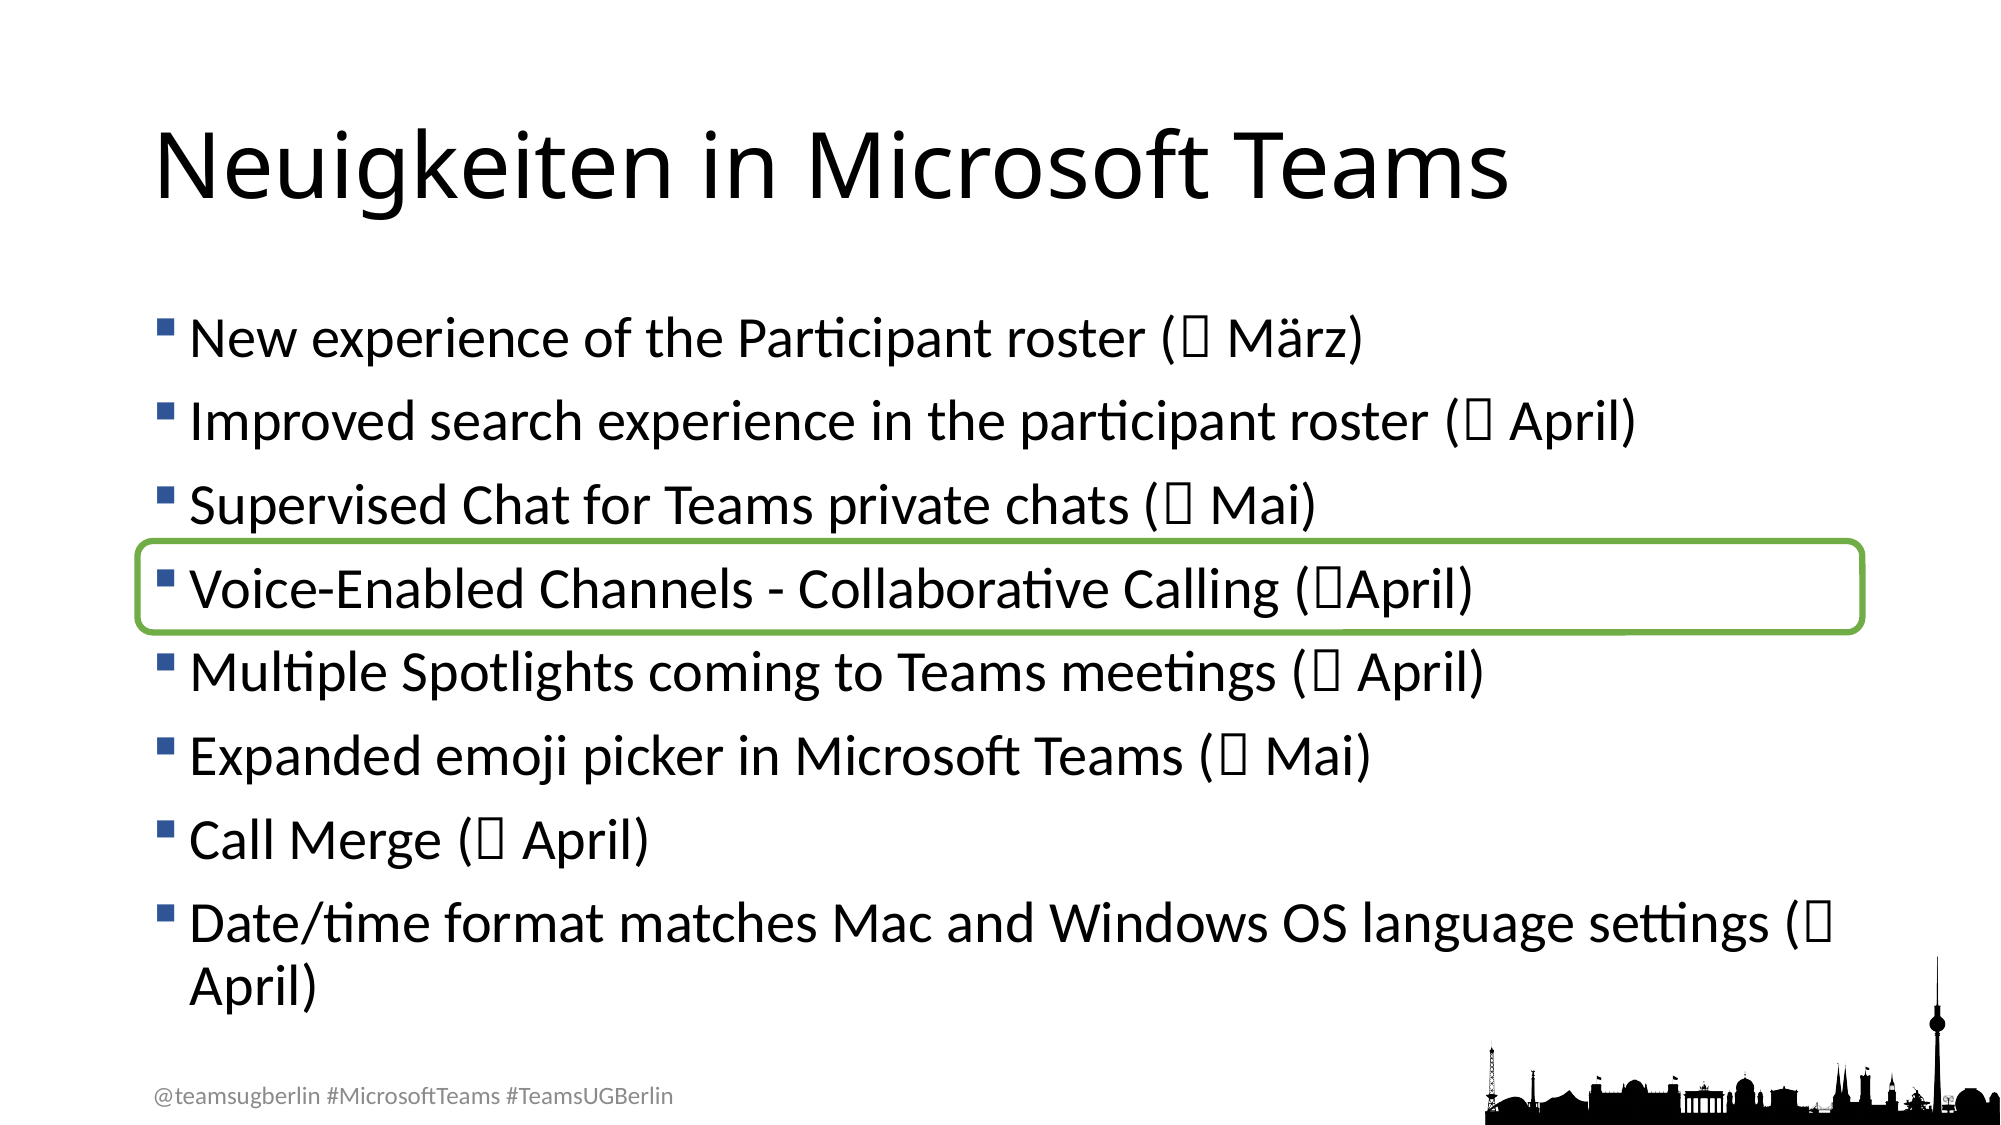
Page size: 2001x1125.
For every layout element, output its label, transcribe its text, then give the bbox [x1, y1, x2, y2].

title Neuigkeiten in Microsoft Teams [137, 59, 1863, 278]
list New experience of the Participant roster ( März) Improved search experience in the participant roster ( April) Supervised Chat for Teams private chats ( Mai) Voice-Enabled Channels - Collaborative Calling (April) Multiple Spotlights coming to Teams meetings ( April) Expanded emoji picker in Microsoft Teams ( Mai) Call Merge ( April) Date/time format matches Mac and Windows OS language settings ( April) [137, 621, 1863, 1125]
text_box [137, 541, 1863, 633]
picture [1863, 914, 2000, 1125]
list New experience of the Participant roster ( März) Improved search experience in the participant roster ( April) Supervised Chat for Teams private chats ( Mai) Voice-Enabled Channels - Collaborative Calling (April) Multiple Spotlights coming to Teams meetings ( April) Expanded emoji picker in Microsoft Teams ( Mai) Call Merge ( April) Date/time format matches Mac and Windows OS language settings ( April) [137, 299, 1863, 553]
